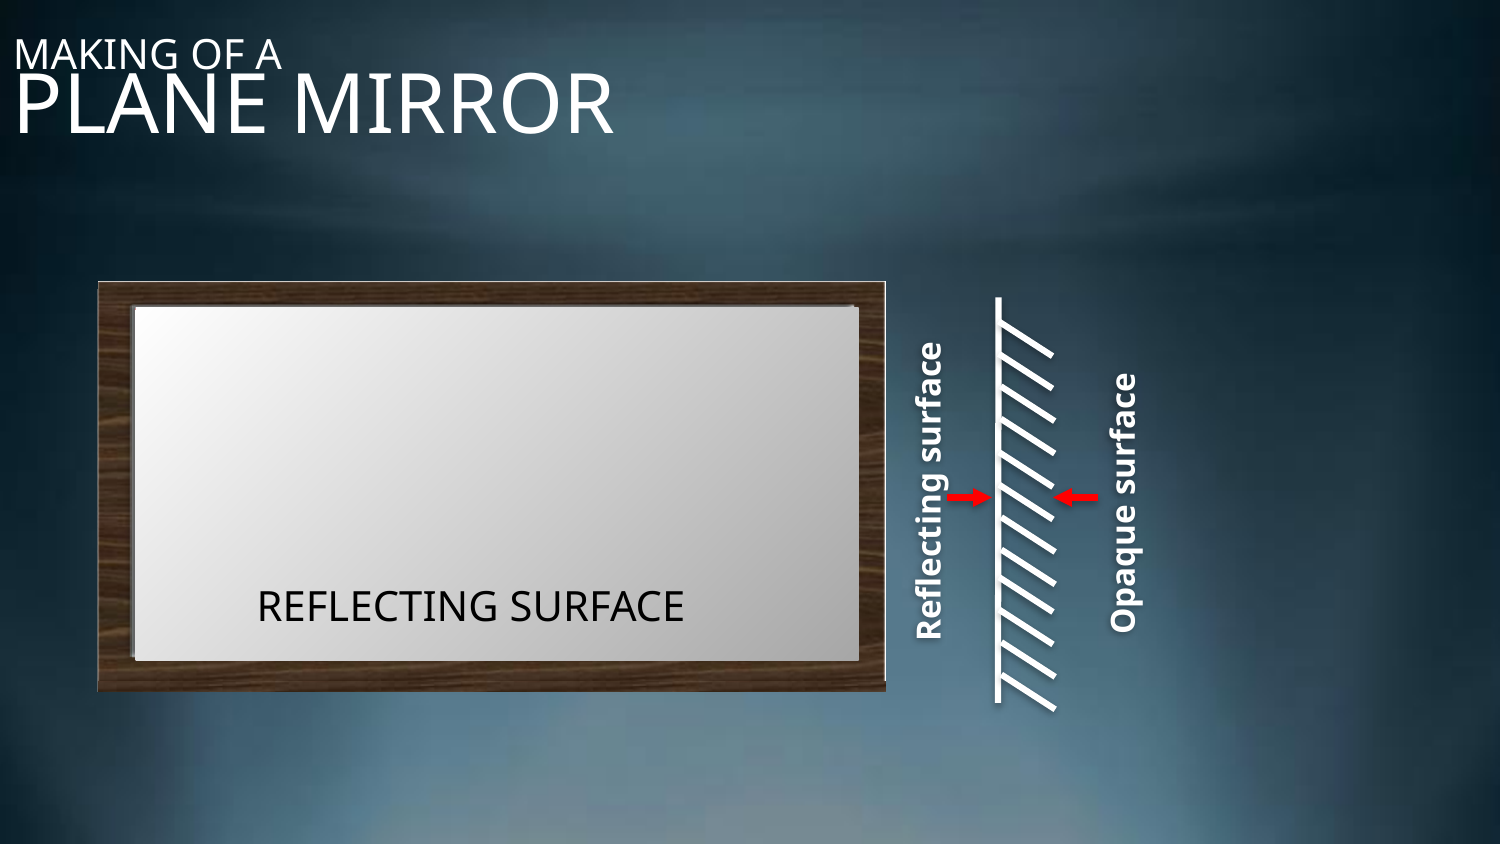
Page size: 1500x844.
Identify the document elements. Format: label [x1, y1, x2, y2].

picture [0, 0, 1500, 844]
text_box [997, 297, 1056, 710]
text_box [98, 281, 886, 681]
